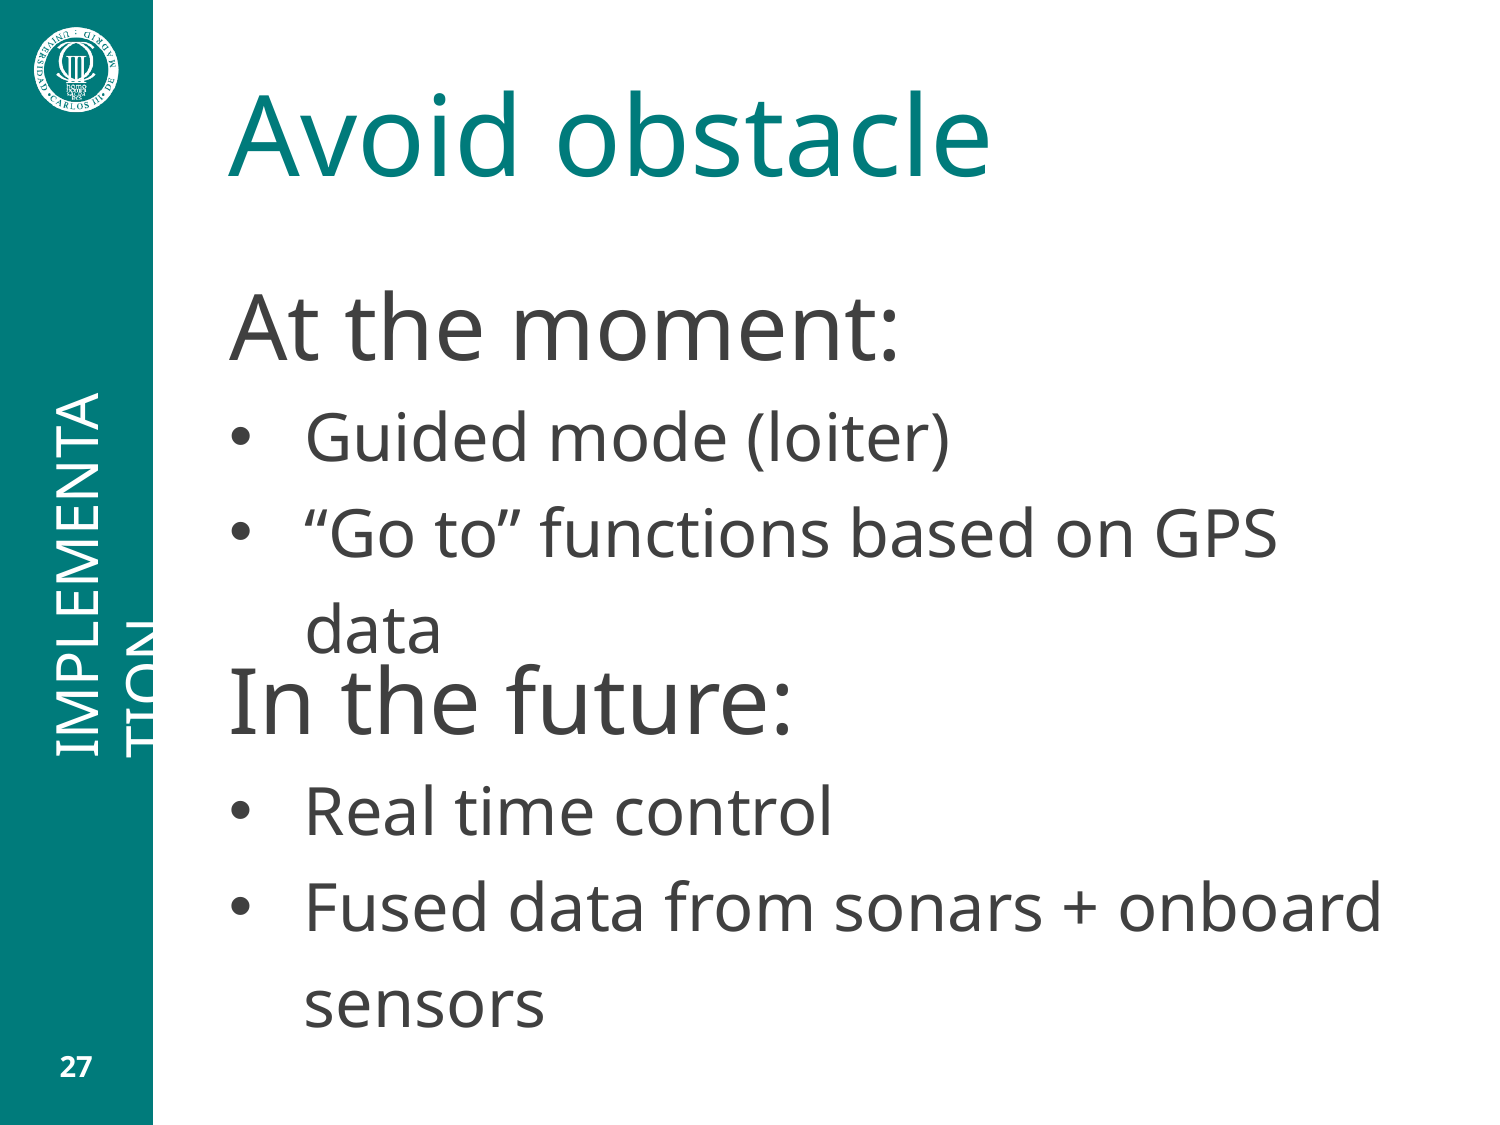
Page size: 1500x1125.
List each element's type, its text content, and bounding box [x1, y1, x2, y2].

text_box At the moment: Guided mode (loiter) “Go to” functions based on GPS data [214, 239, 1422, 674]
text_box Implementation [33, 351, 188, 774]
picture [31, 24, 122, 115]
text_box Avoid obstacle [213, 56, 1481, 206]
slide_number 27 [42, 1038, 110, 1099]
text_box In the future: Real time control Fused data from sonars + onboard sensors [213, 613, 1421, 1049]
text_box [0, 0, 154, 1125]
